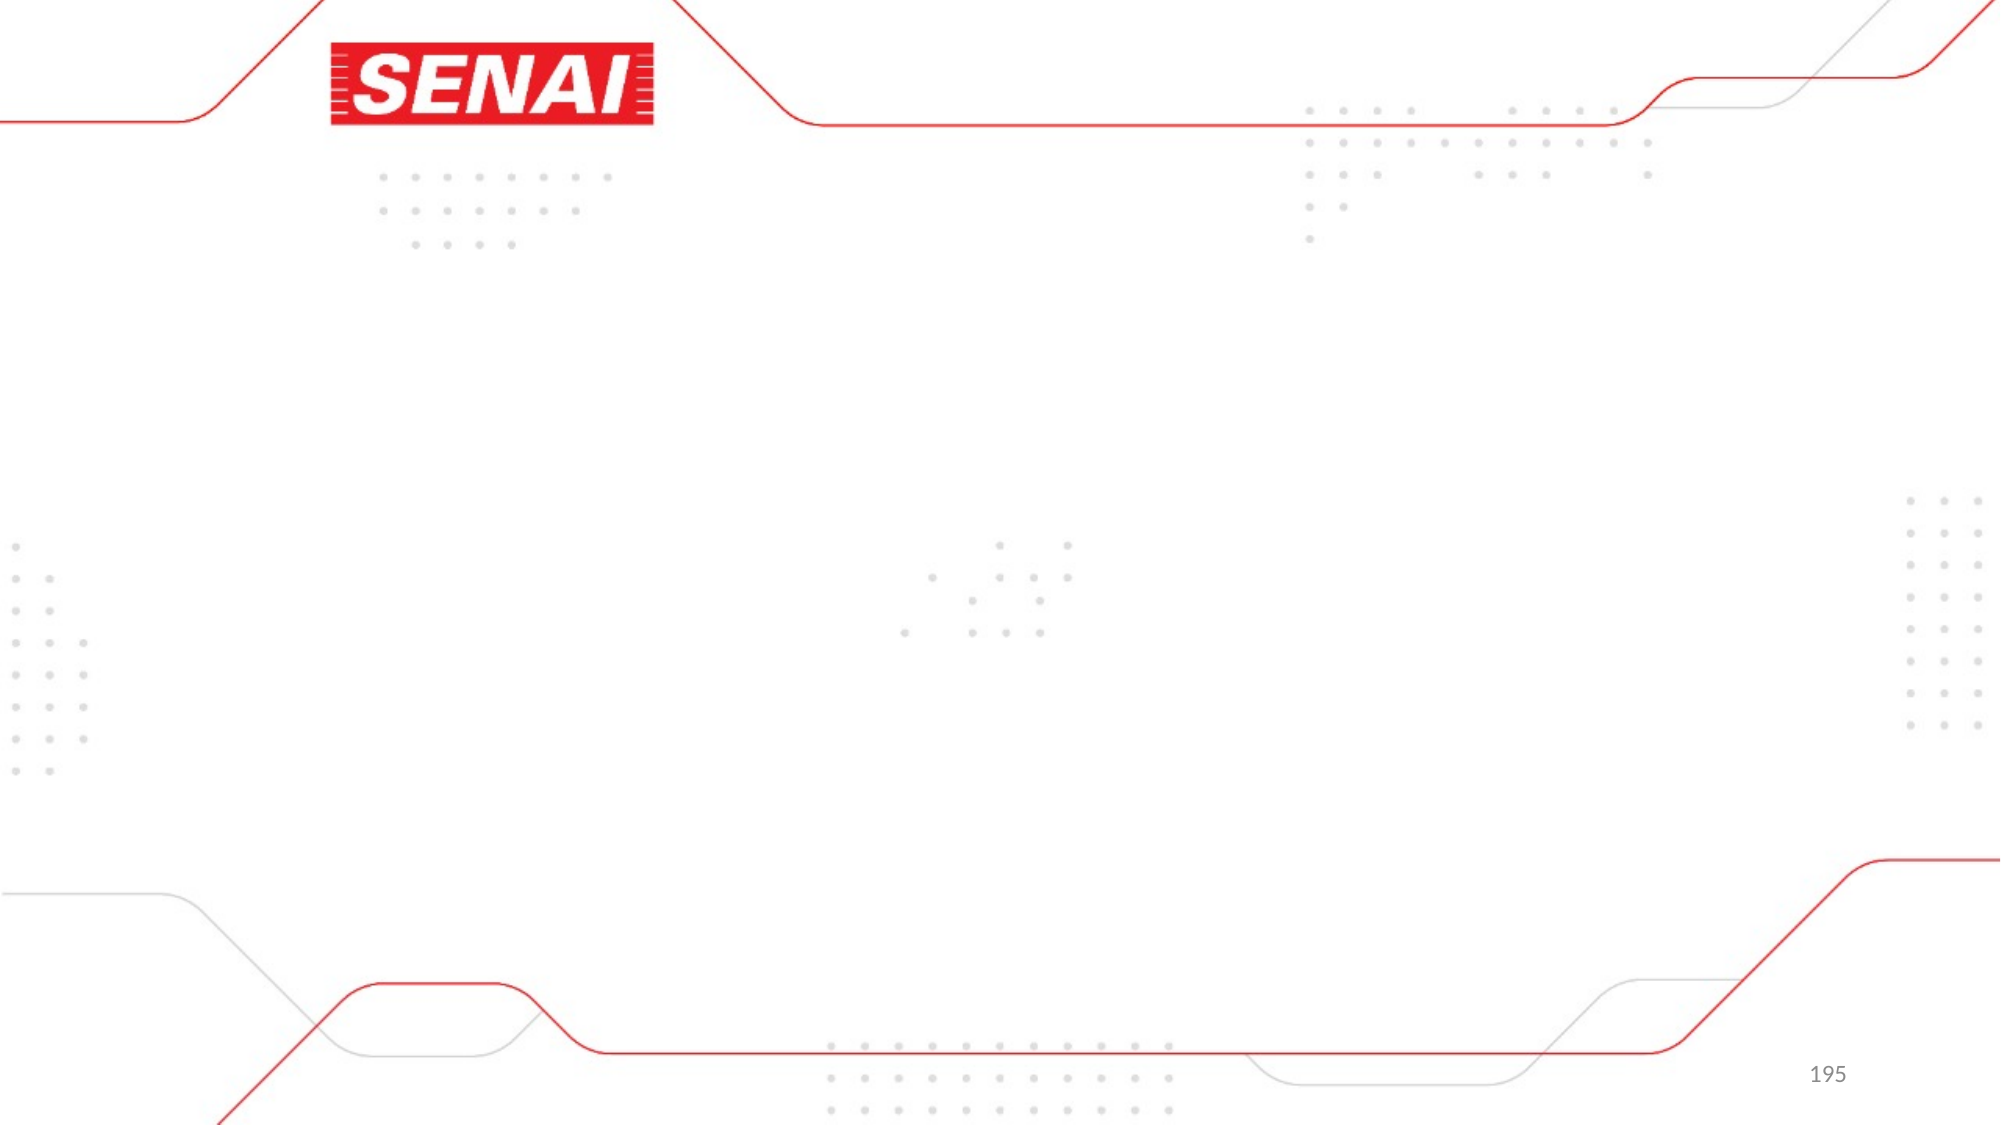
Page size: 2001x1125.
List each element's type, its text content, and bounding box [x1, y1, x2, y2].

picture [0, 0, 2001, 1125]
slide_number 195 [1412, 1042, 1863, 1103]
